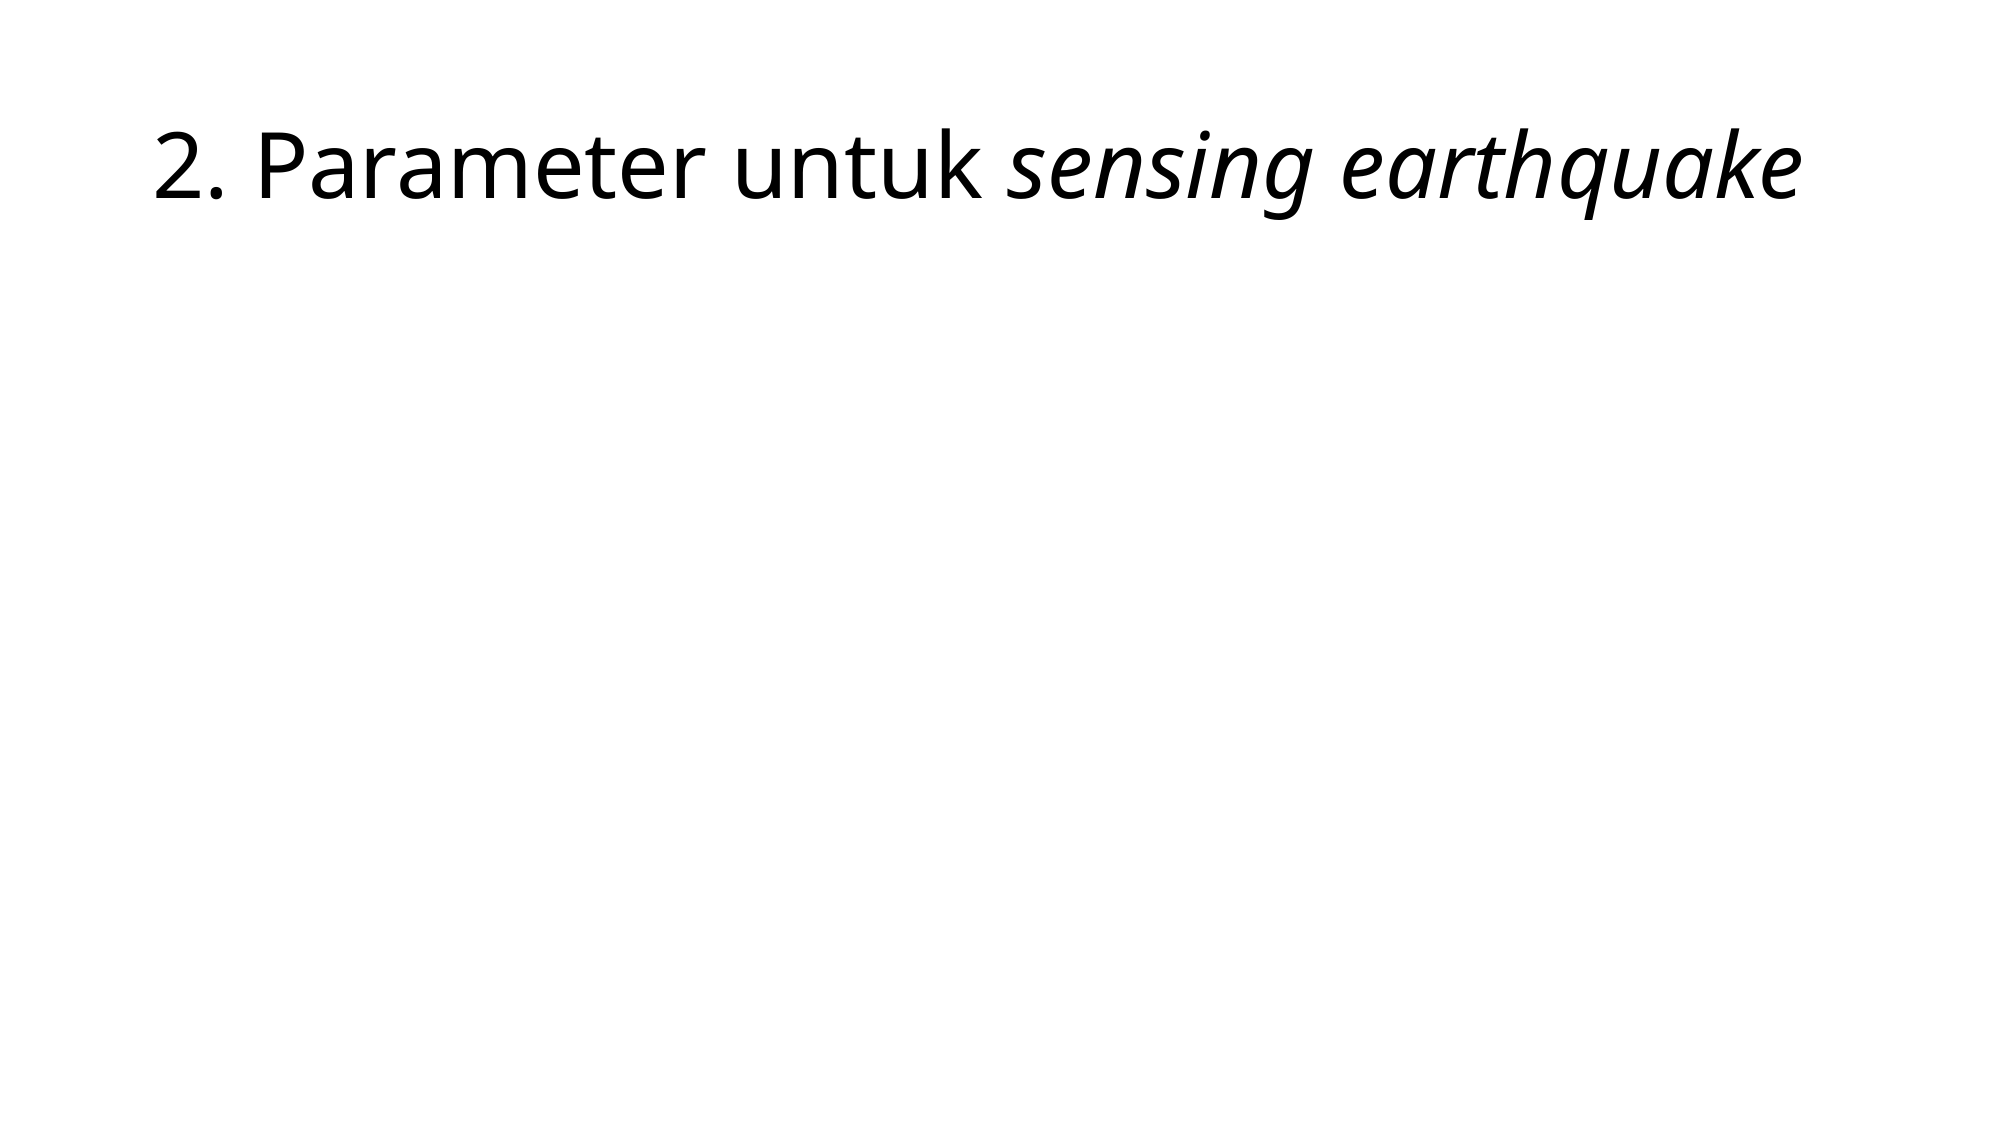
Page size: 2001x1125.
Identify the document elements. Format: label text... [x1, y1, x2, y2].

title 2. Parameter untuk sensing earthquake [137, 59, 1863, 278]
